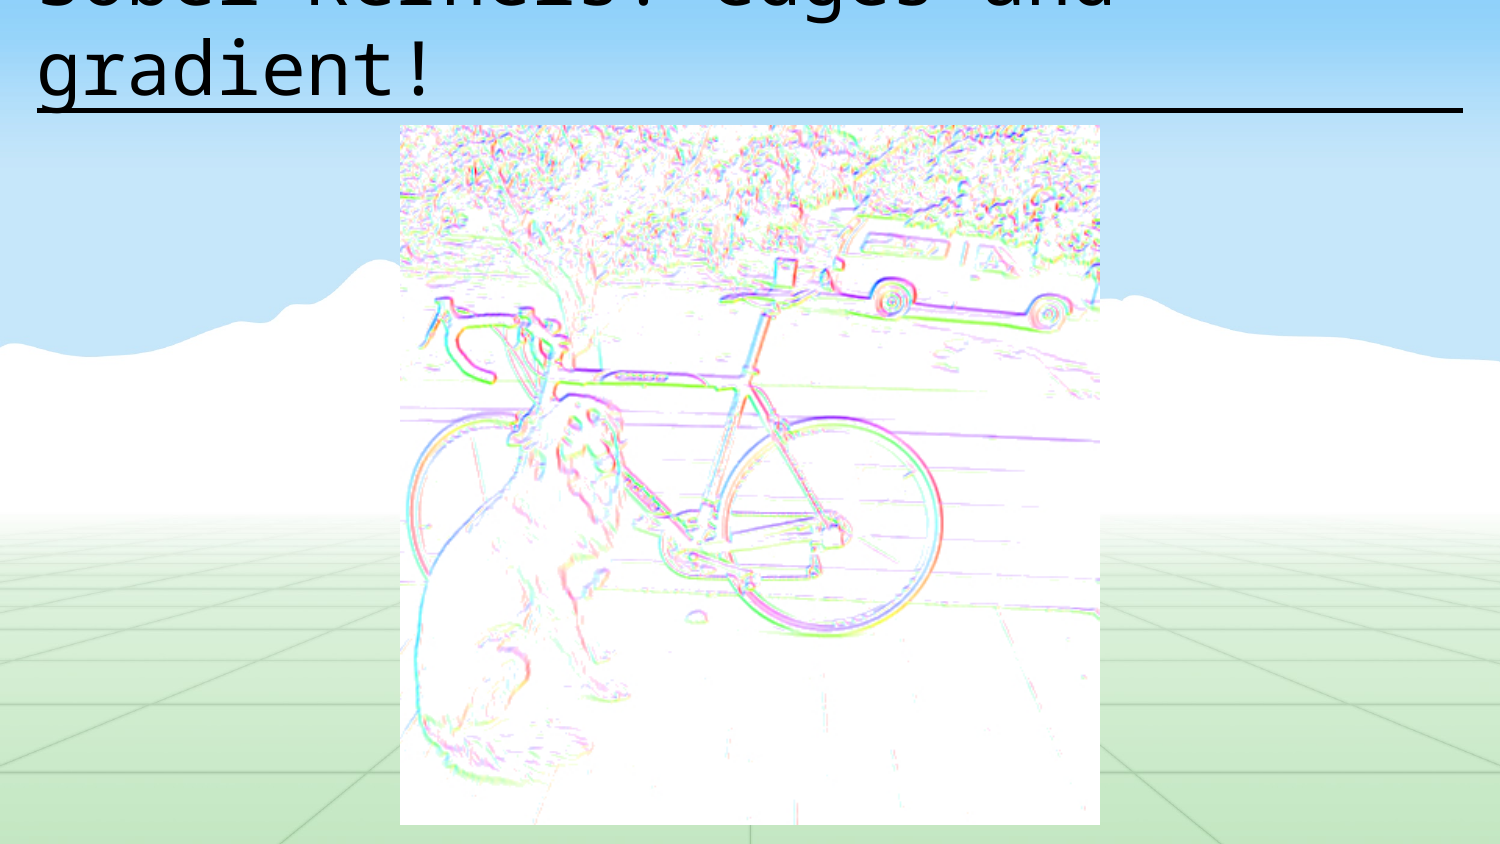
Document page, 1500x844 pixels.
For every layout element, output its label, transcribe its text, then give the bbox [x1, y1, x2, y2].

picture [0, 0, 1500, 844]
title Sobel Kernels: edges and gradient! [20, 31, 1479, 126]
